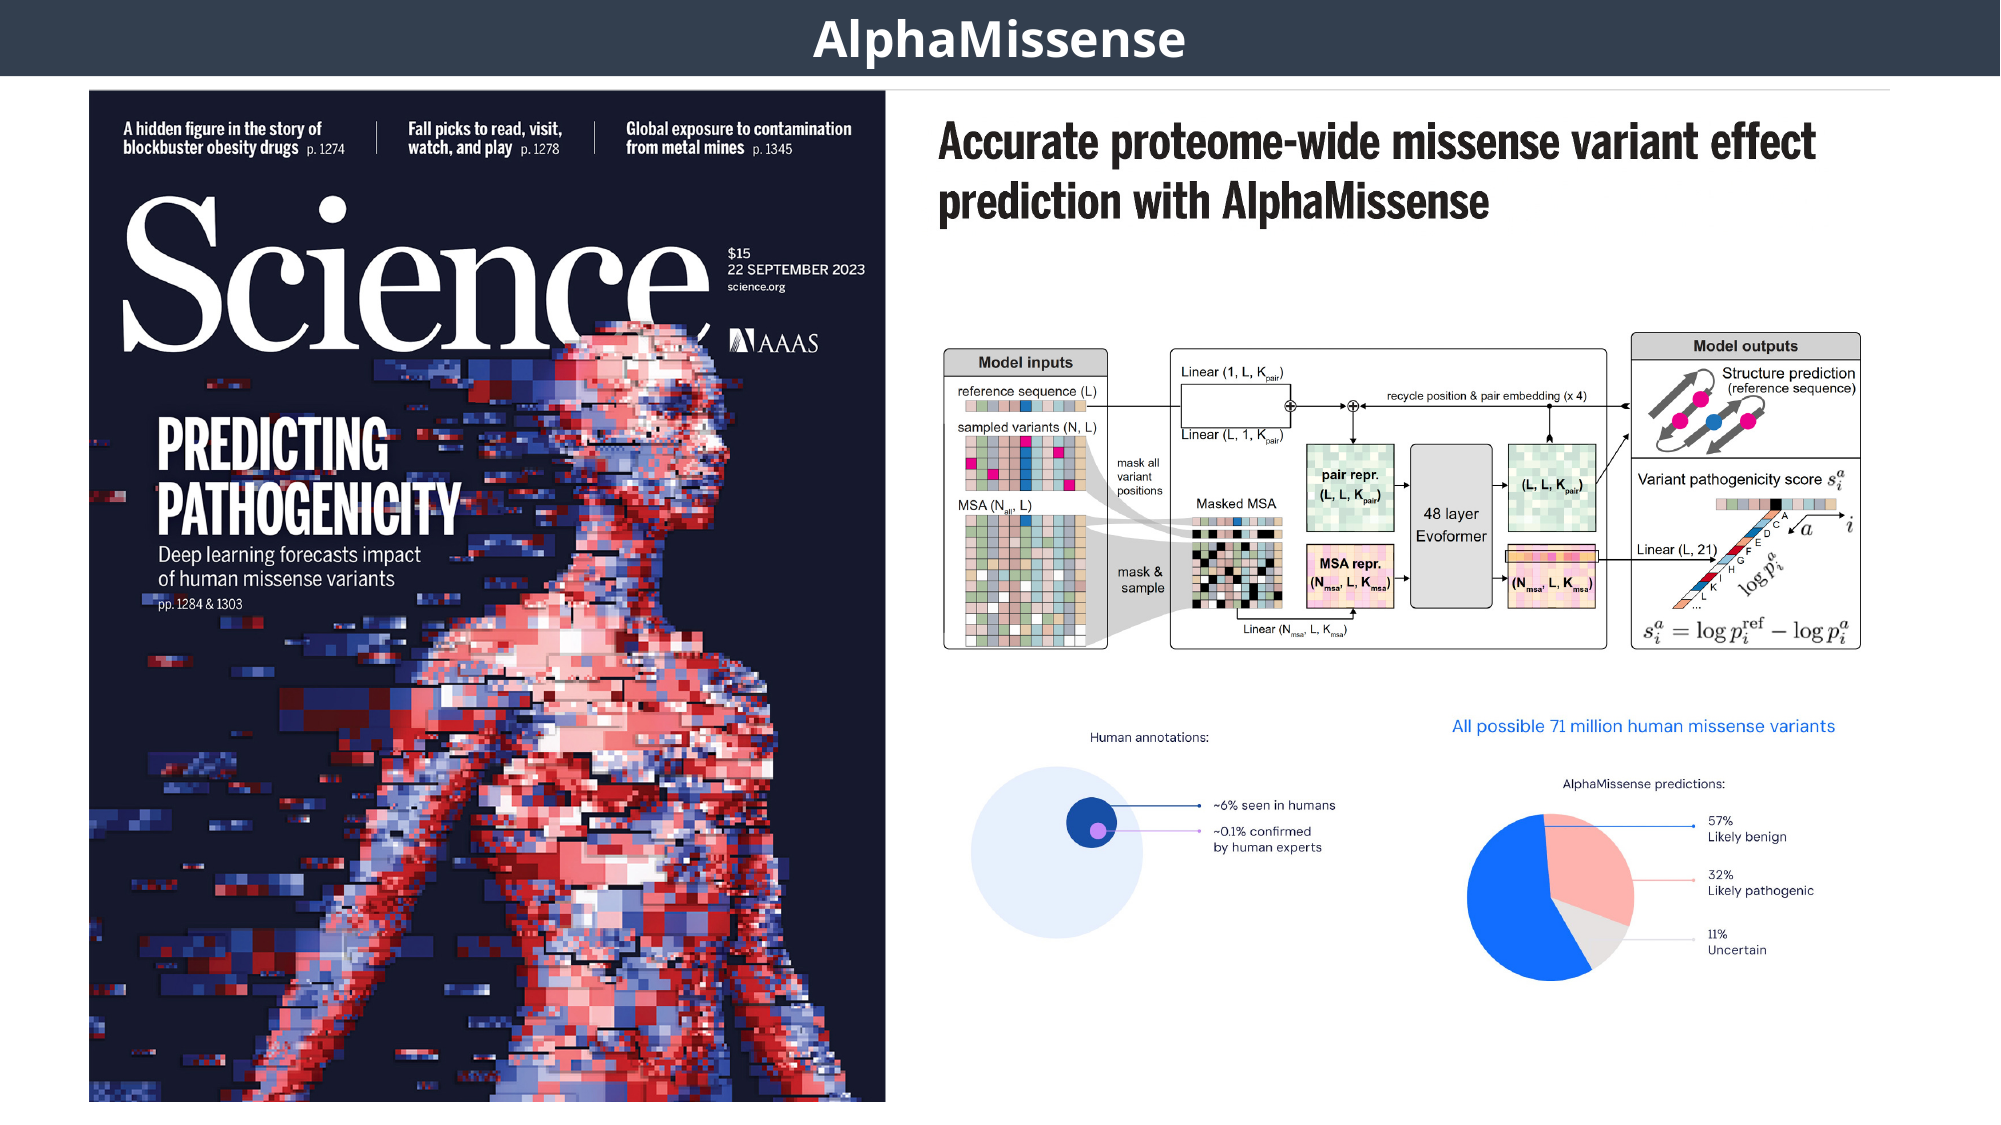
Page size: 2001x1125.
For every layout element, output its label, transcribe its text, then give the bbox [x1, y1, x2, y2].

text_box [0, 77, 286, 269]
text_box AlphaMissense [0, 0, 2000, 77]
picture [89, 89, 1890, 1102]
